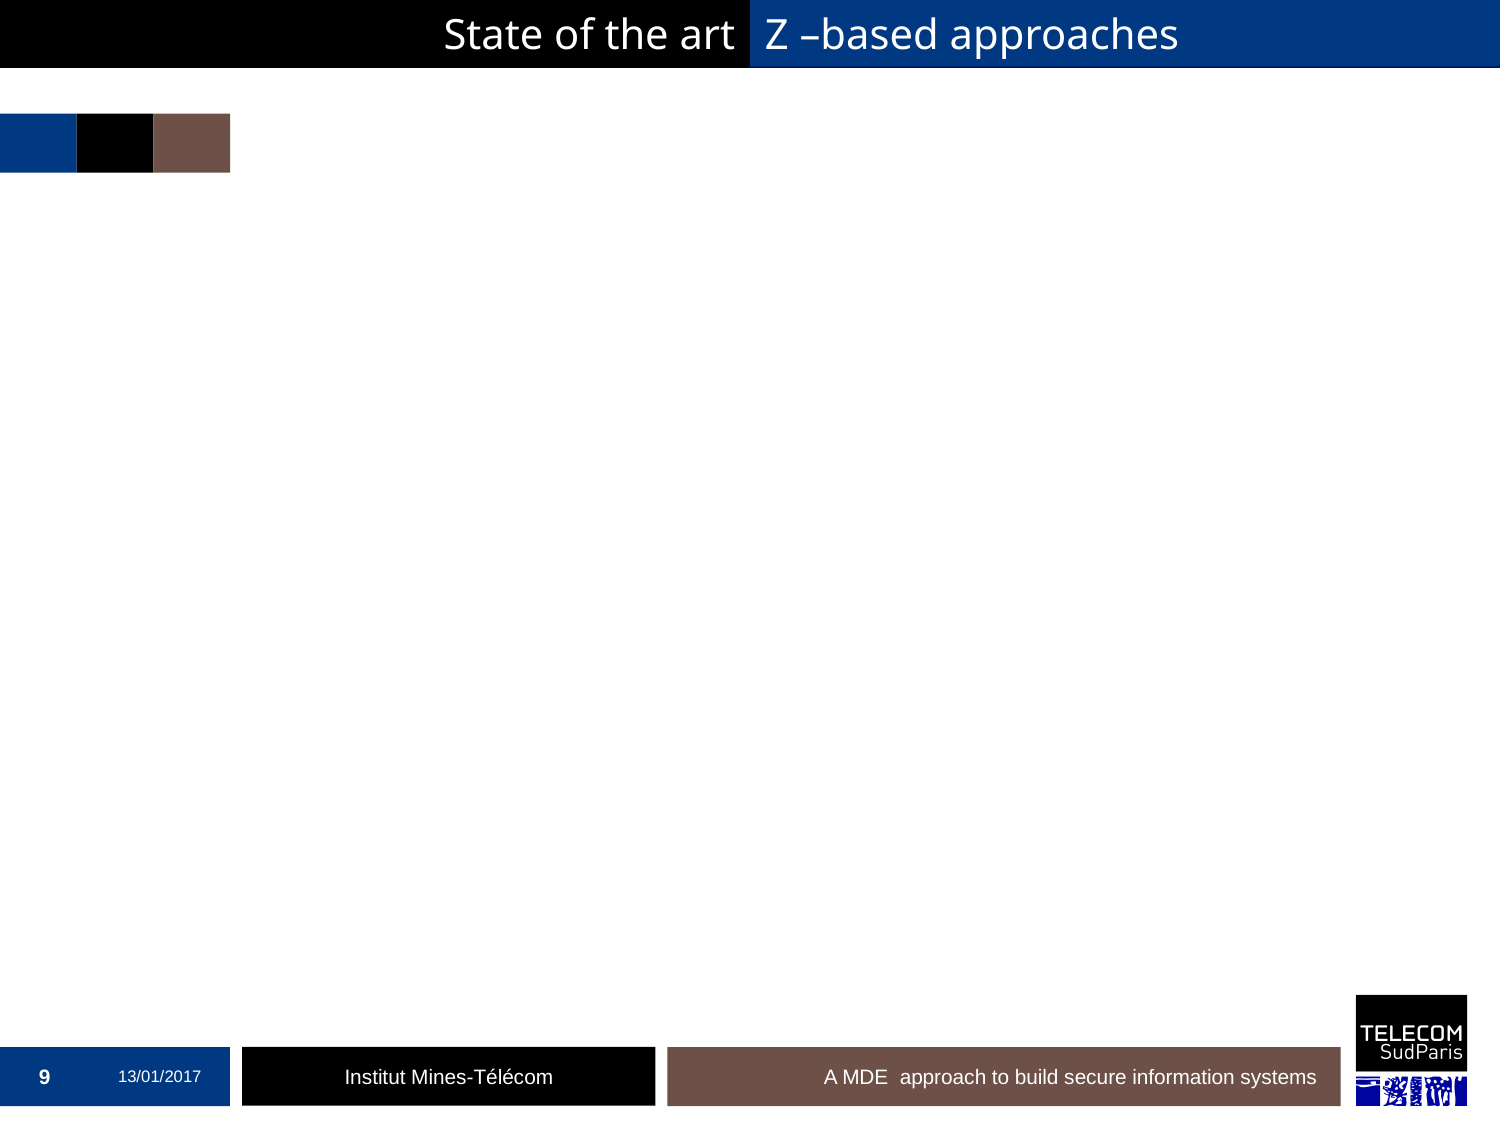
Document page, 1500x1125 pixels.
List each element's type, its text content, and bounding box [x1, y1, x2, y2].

slide_number 9 [1, 1046, 89, 1106]
text_box State of the art [57, 0, 748, 68]
text_box Z –based approaches [748, 0, 1500, 68]
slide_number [89, 1046, 232, 1106]
picture [1352, 991, 1471, 1110]
footer A MDE approach to build secure information systems [667, 1046, 1341, 1106]
